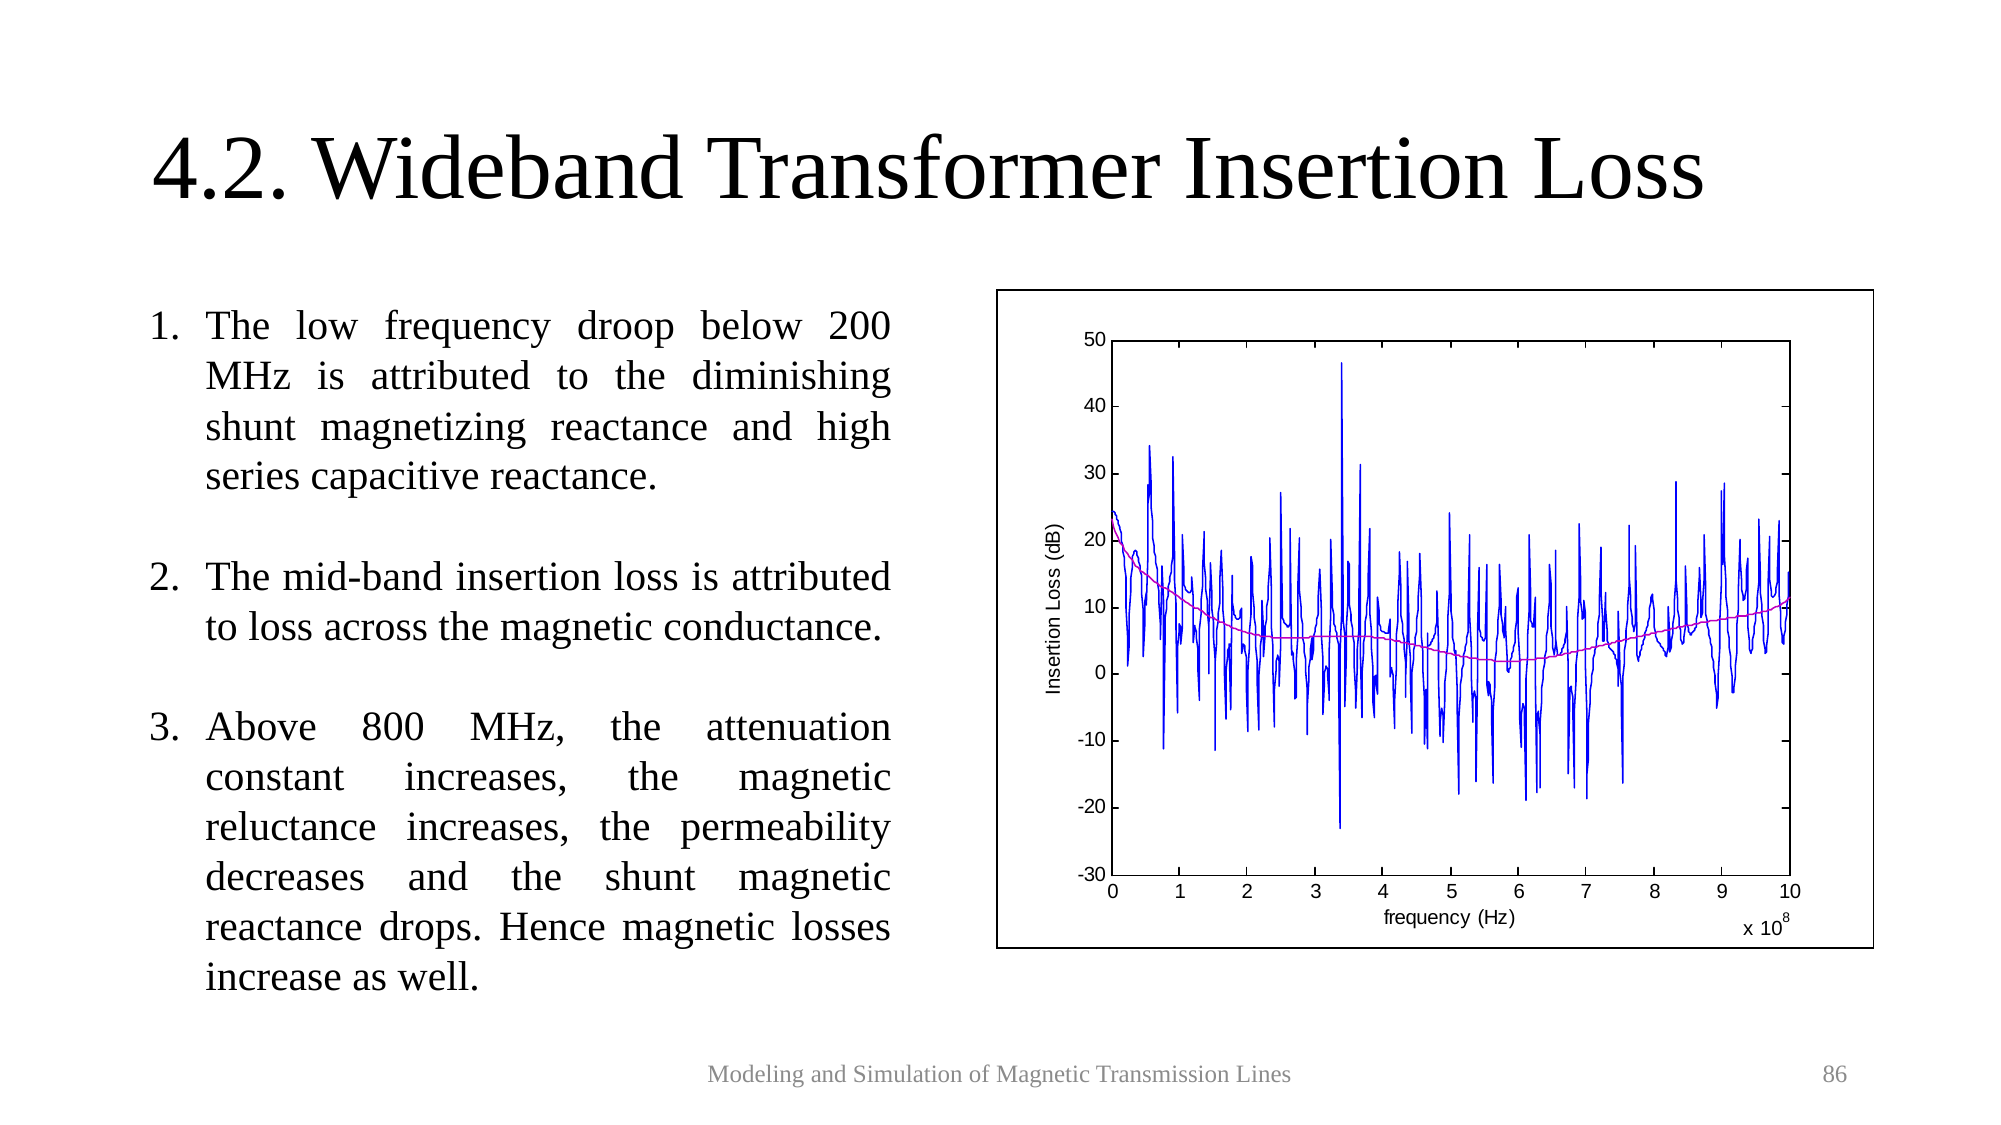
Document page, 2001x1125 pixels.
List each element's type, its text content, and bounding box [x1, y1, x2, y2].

picture [997, 290, 1873, 948]
text_box The low frequency droop below 200 MHz is attributed to the diminishing shunt magnetizing reactance and high series capacitive reactance. The mid-band insertion loss is attributed to loss across the magnetic conductance. Above 800 MHz, the attenuation constant increases, the magnetic reluctance increases, the permeability decreases and the shunt magnetic reactance drops. Hence magnetic losses increase as well. [134, 290, 907, 1006]
title 4.2. Wideband Transformer Insertion Loss [137, 59, 1863, 278]
footer Modeling and Simulation of Magnetic Transmission Lines [662, 1042, 1338, 1103]
slide_number 86 [1412, 1042, 1863, 1103]
